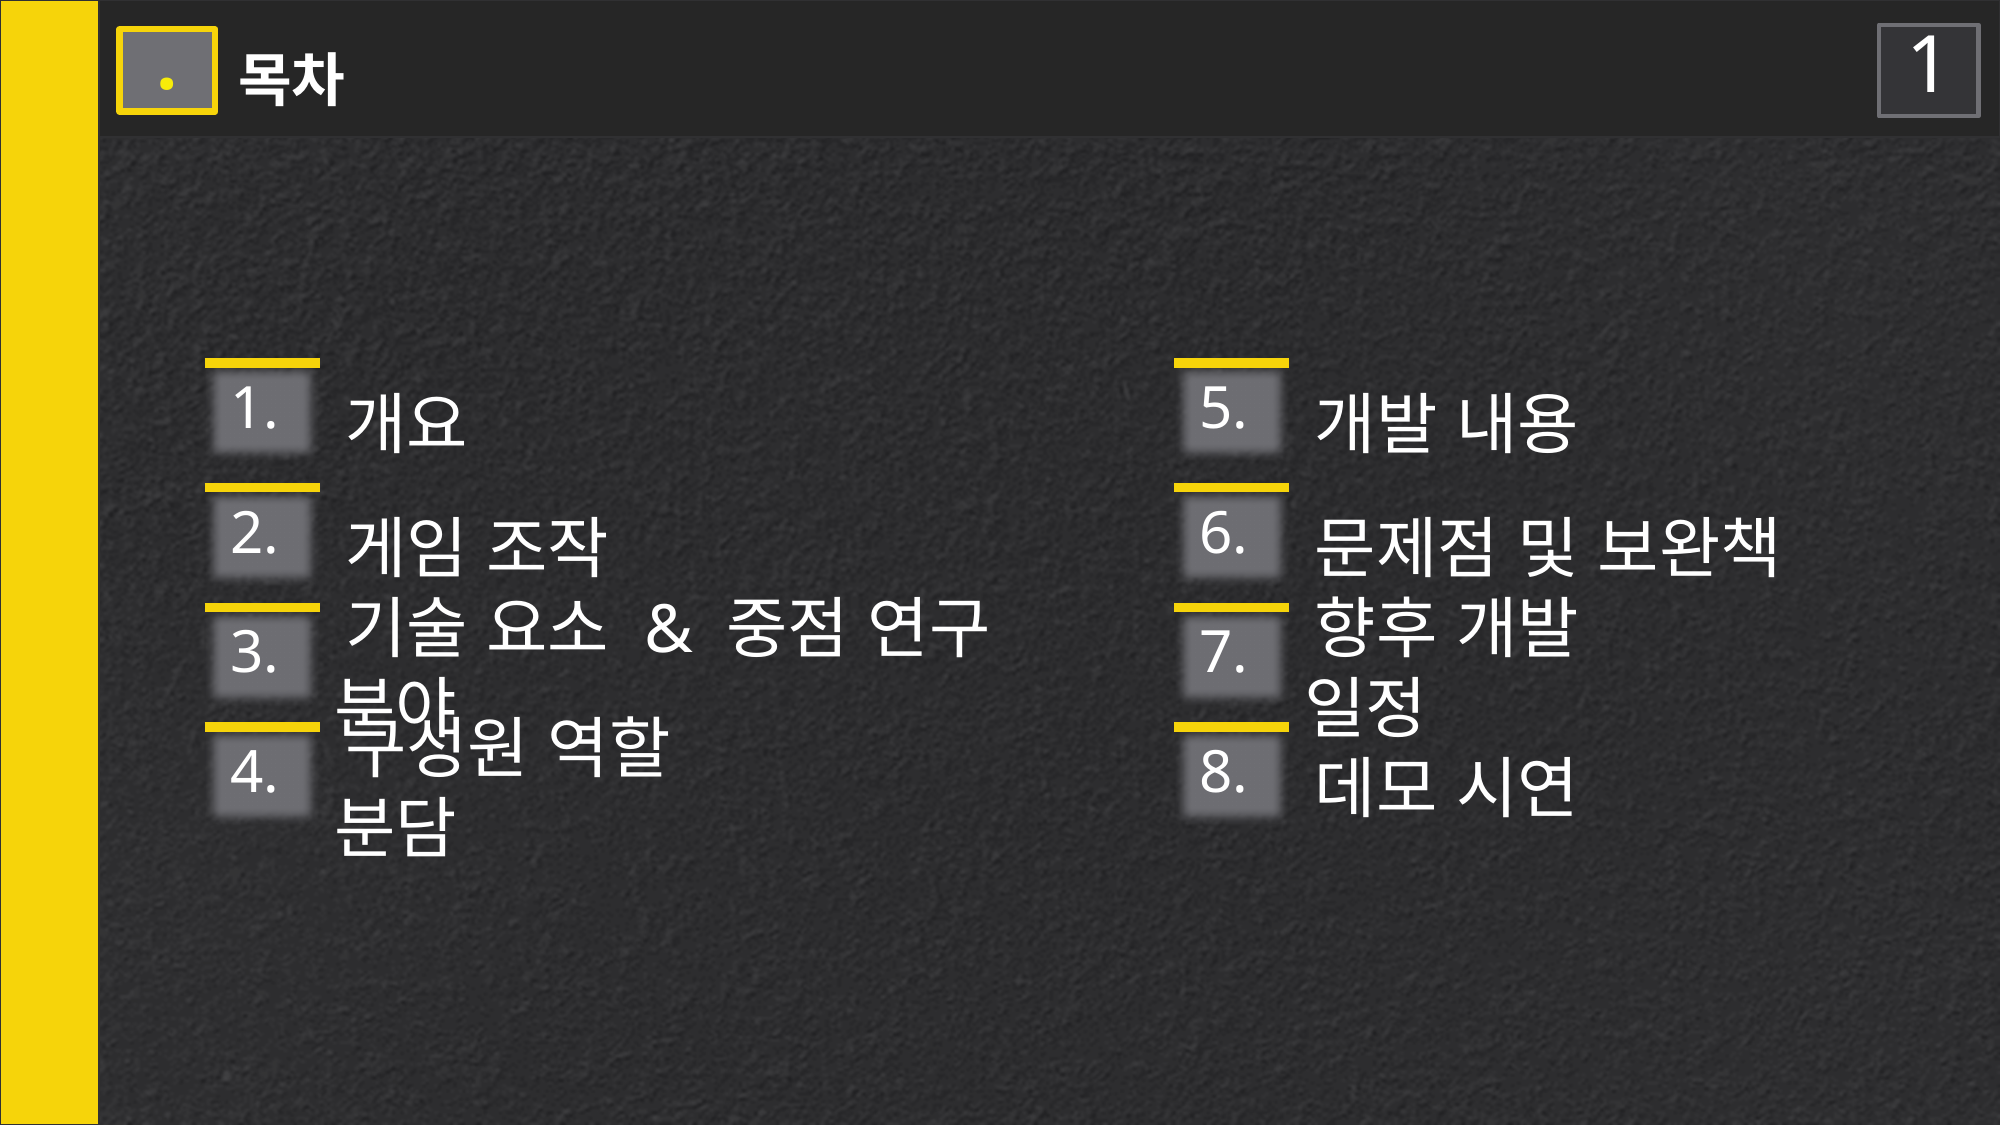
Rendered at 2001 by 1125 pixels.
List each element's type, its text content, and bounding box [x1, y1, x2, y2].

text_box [204, 726, 812, 826]
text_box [1174, 487, 1896, 587]
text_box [204, 487, 926, 587]
text_box 0 . [118, 28, 216, 113]
text_box [100, 0, 2000, 138]
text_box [1174, 606, 1715, 707]
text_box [1174, 726, 1782, 826]
picture [100, 138, 2000, 1125]
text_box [1174, 362, 1896, 463]
text_box 목차 [223, 35, 840, 121]
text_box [204, 606, 1080, 707]
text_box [204, 362, 926, 463]
text_box [0, 0, 100, 1125]
text_box 1 [1878, 24, 1980, 117]
